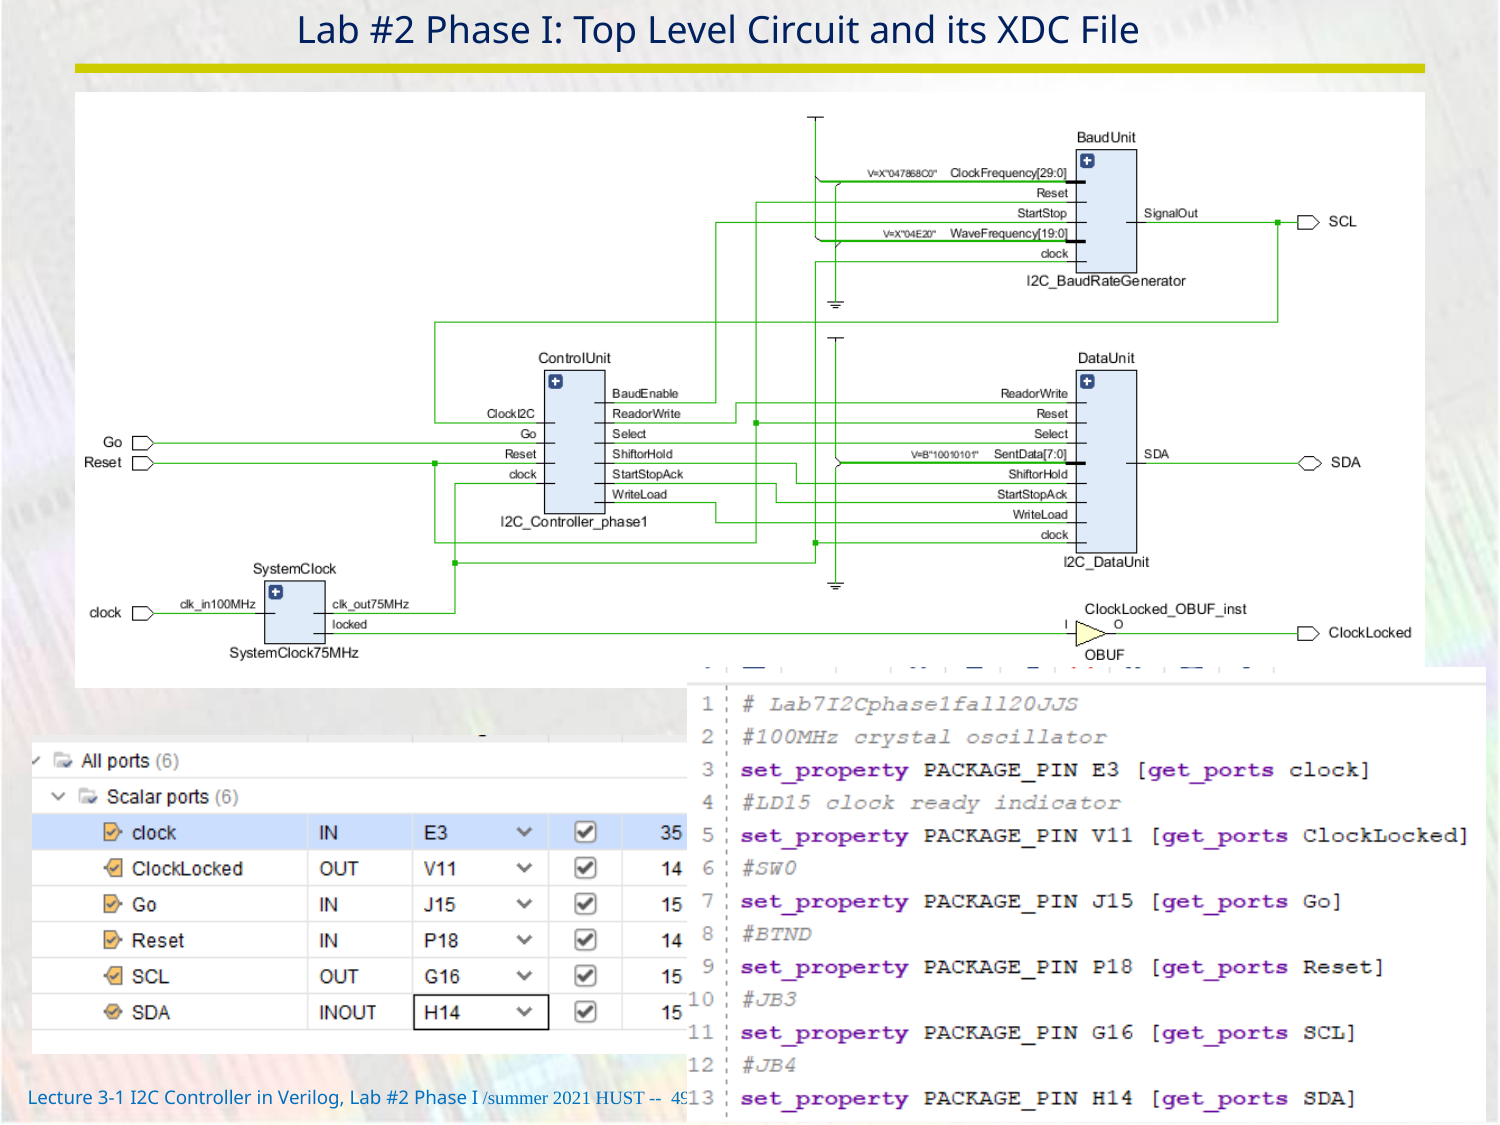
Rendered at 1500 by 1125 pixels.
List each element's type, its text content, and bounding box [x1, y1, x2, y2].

picture [0, 0, 1500, 1125]
title Lab #2 Phase I: Top Level Circuit and its XDC File [0, 5, 1438, 69]
